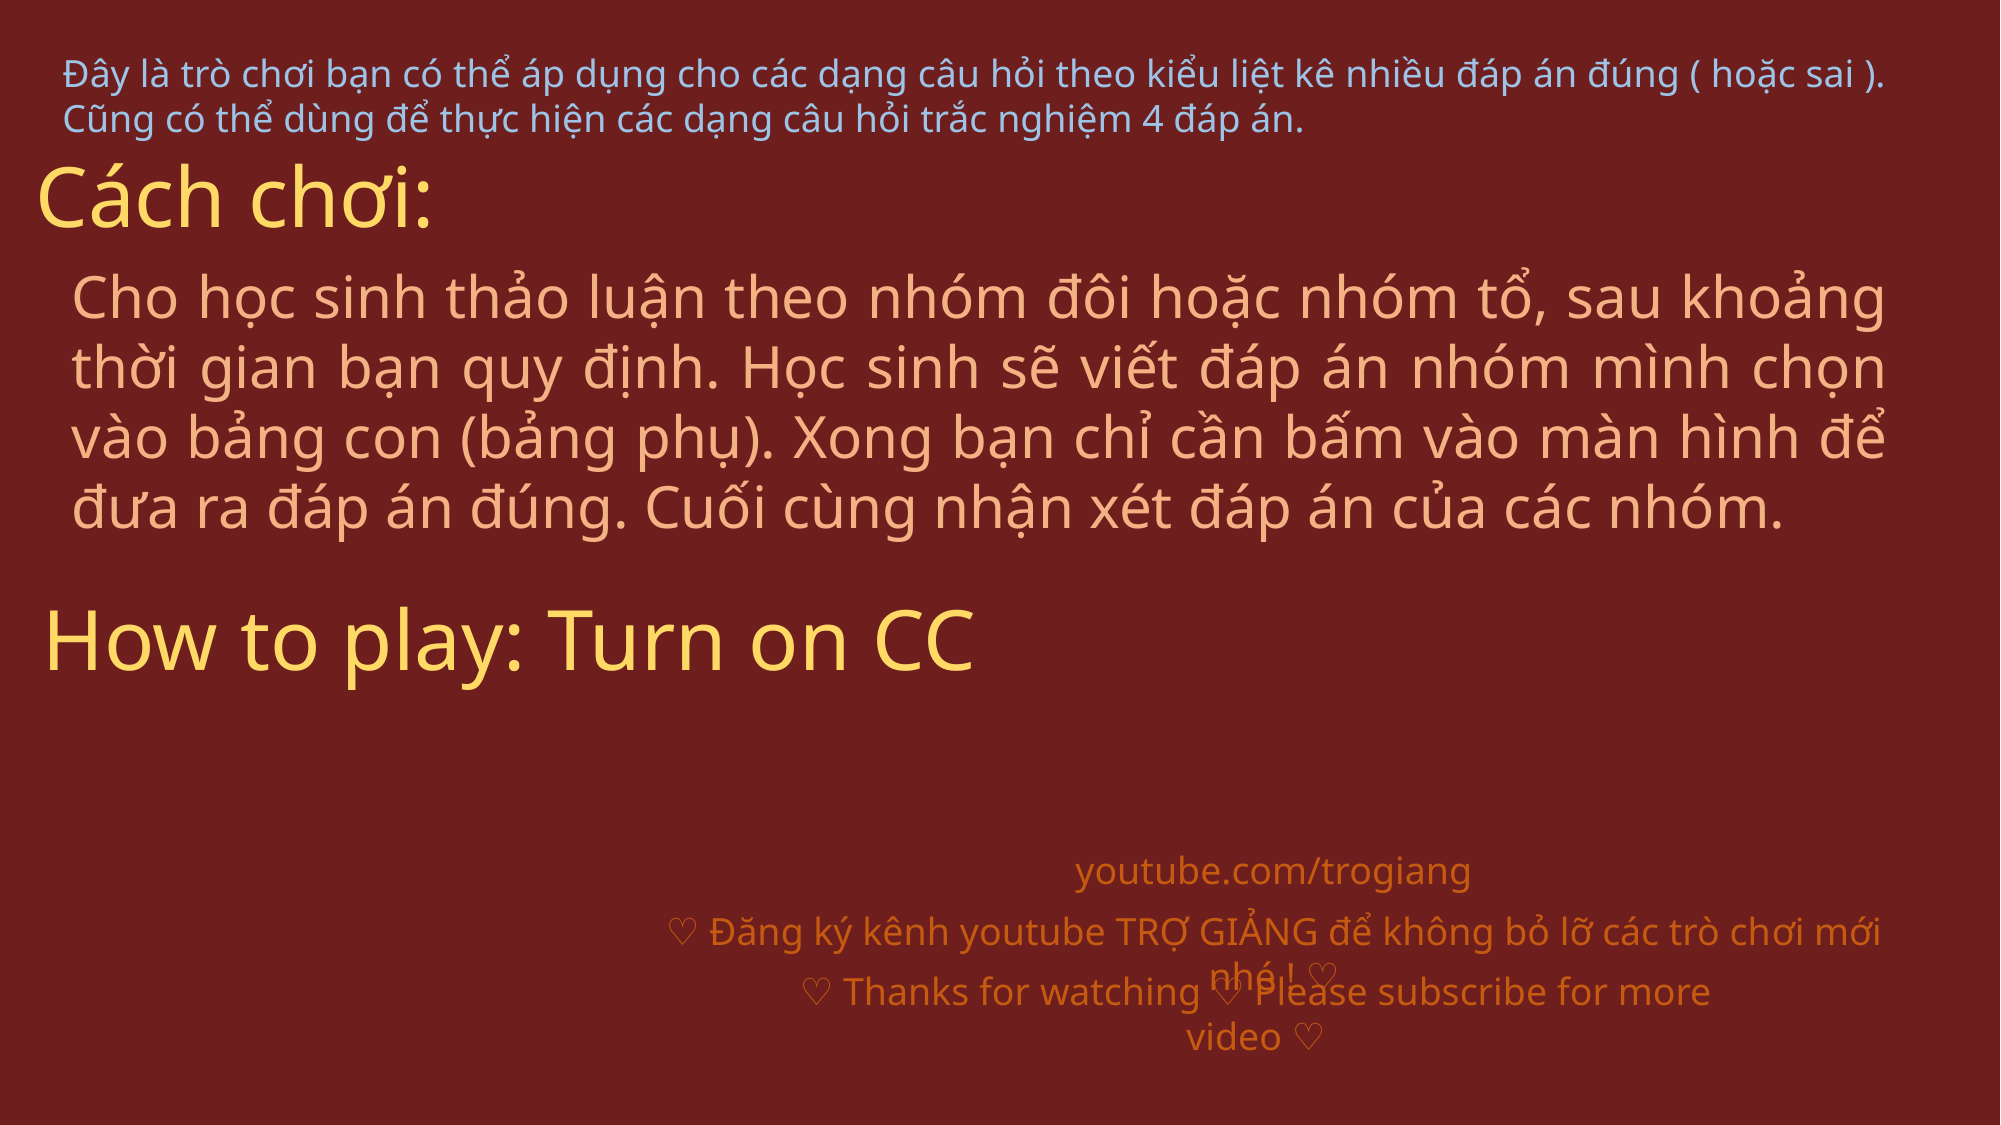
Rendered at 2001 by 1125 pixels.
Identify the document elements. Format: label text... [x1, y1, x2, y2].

text_box Cách chơi: [20, 137, 472, 252]
text_box youtube.com/trogiang [603, 839, 1945, 900]
text_box ♡ Đăng ký kênh youtube TRỢ GIẢNG để không bỏ lỡ các trò chơi mới nhé ! ♡ [603, 900, 1945, 1005]
text_box ♡ Thanks for watching ♡ Please subscribe for more video ♡ [744, 960, 1768, 1066]
text_box How to play: Turn on CC [27, 579, 992, 695]
text_box Cho học sinh thảo luận theo nhóm đôi hoặc nhóm tổ, sau khoảng thời gian bạn quy định. Học sinh sẽ viết đáp án nhóm mình chọn vào bảng con (bảng phụ). Xong bạn chỉ cần bấm vào màn hình để đưa ra đáp án đúng. Cuối cùng nhận xét đáp án của các nhóm. [57, 253, 1903, 548]
text_box Đây là trò chơi bạn có thể áp dụng cho các dạng câu hỏi theo kiểu liệt kê nhiều đáp án đúng ( hoặc sai ). Cũng có thể dùng để thực hiện các dạng câu hỏi trắc nghiệm 4 đáp án. [47, 42, 1903, 147]
